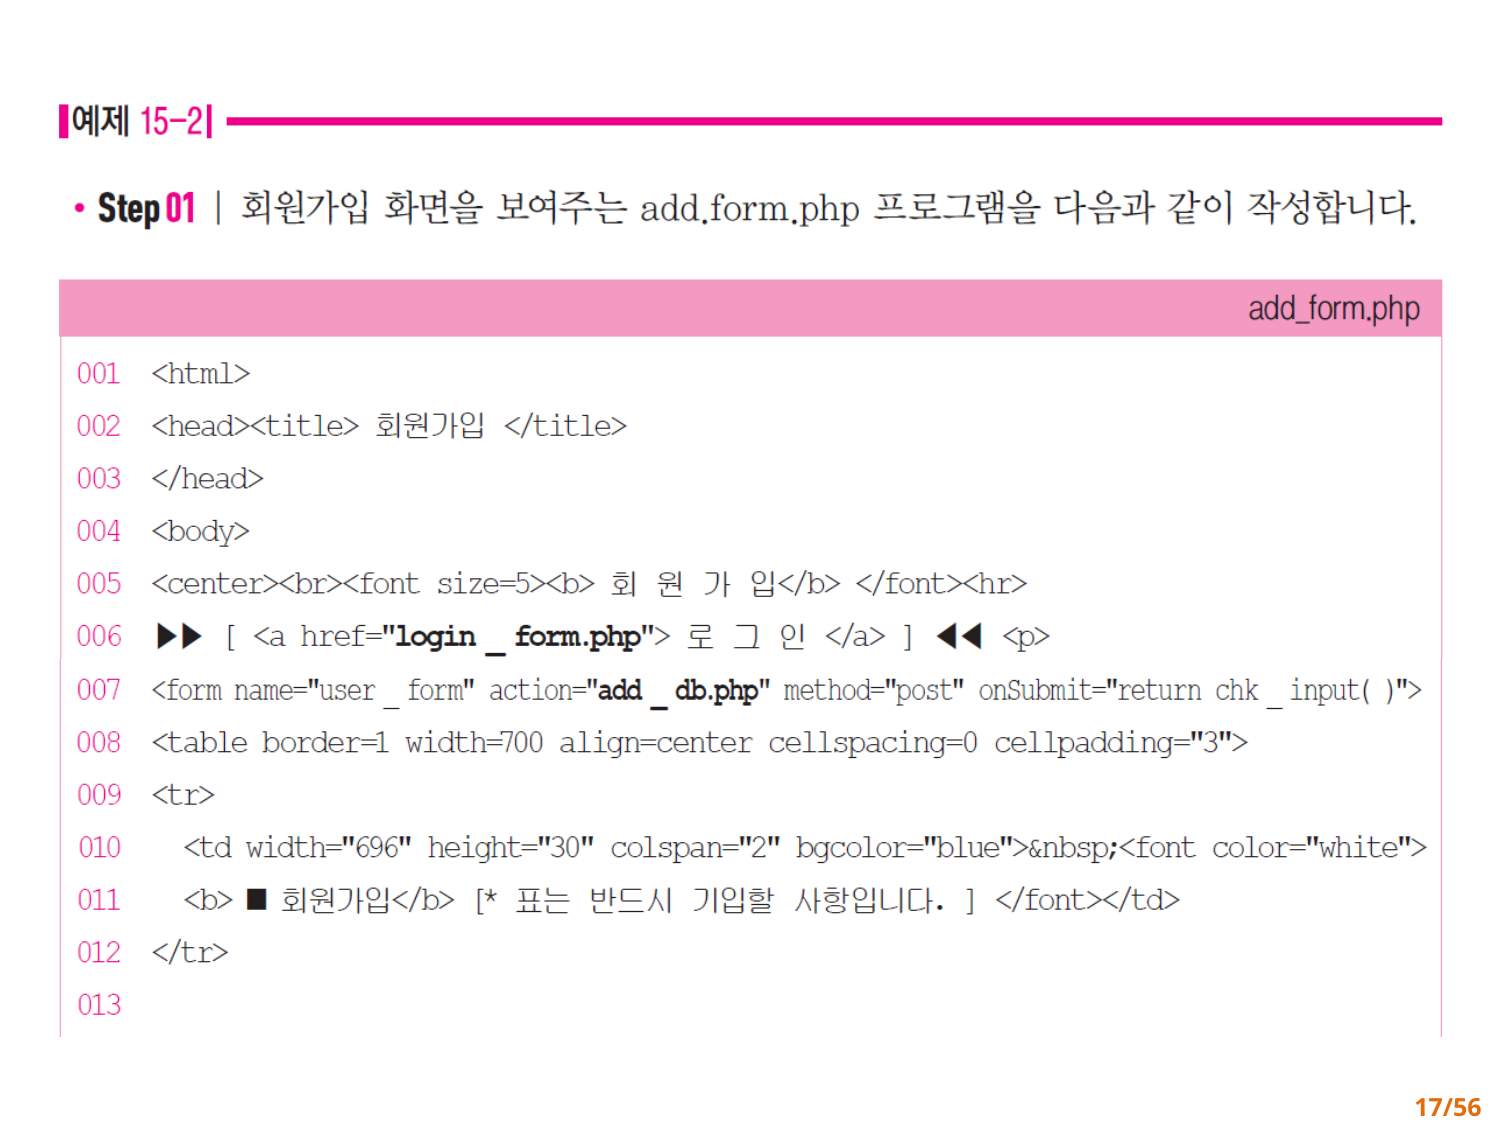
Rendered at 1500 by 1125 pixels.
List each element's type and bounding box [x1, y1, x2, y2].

text_box [36, 87, 1464, 1038]
